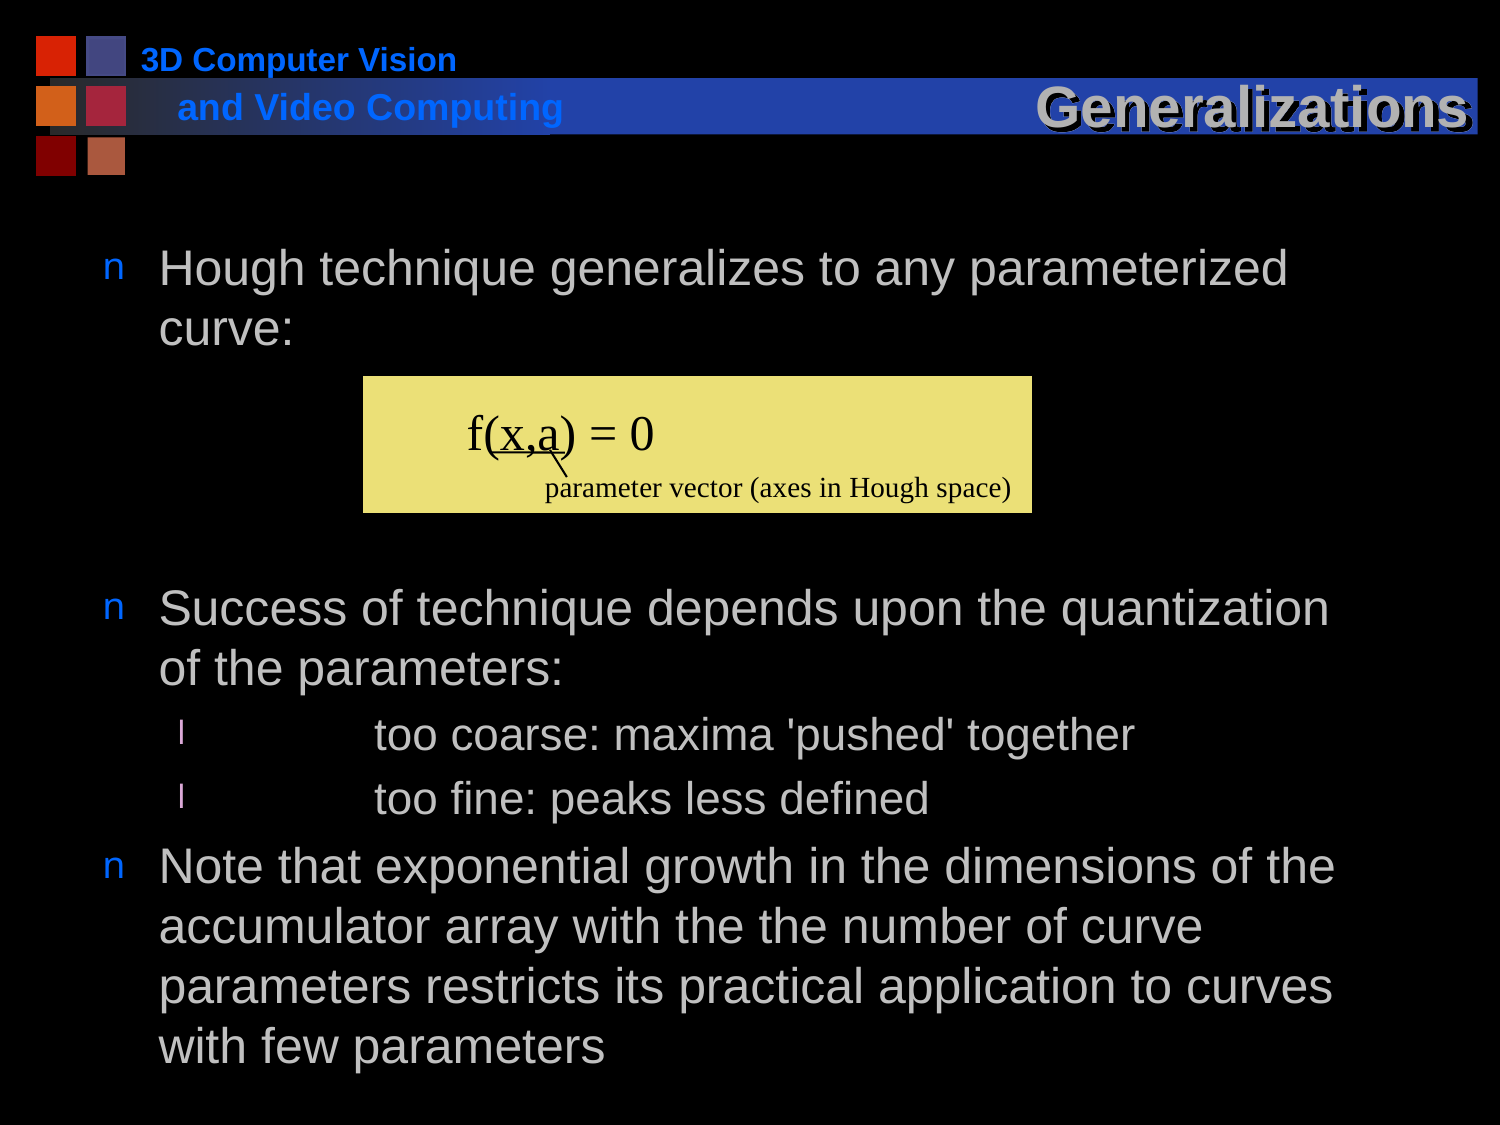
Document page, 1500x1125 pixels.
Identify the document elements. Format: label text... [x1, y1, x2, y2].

text_box parameter vector (axes in Hough space) [544, 468, 1012, 504]
list Hough technique generalizes to any parameterized curve: Success of technique depends upon the quantization of the parameters: too coarse: maxima 'pushed' together too fine: peaks less defined Note that exponential growth in the dimensions of the accumulator array with the the number of curve parameters restricts its practical application to curves with few parameters [86, 227, 1376, 617]
text_box [362, 375, 1034, 515]
title Generalizations [1013, 46, 1492, 148]
text_box f(x,a) = 0 [466, 399, 655, 460]
